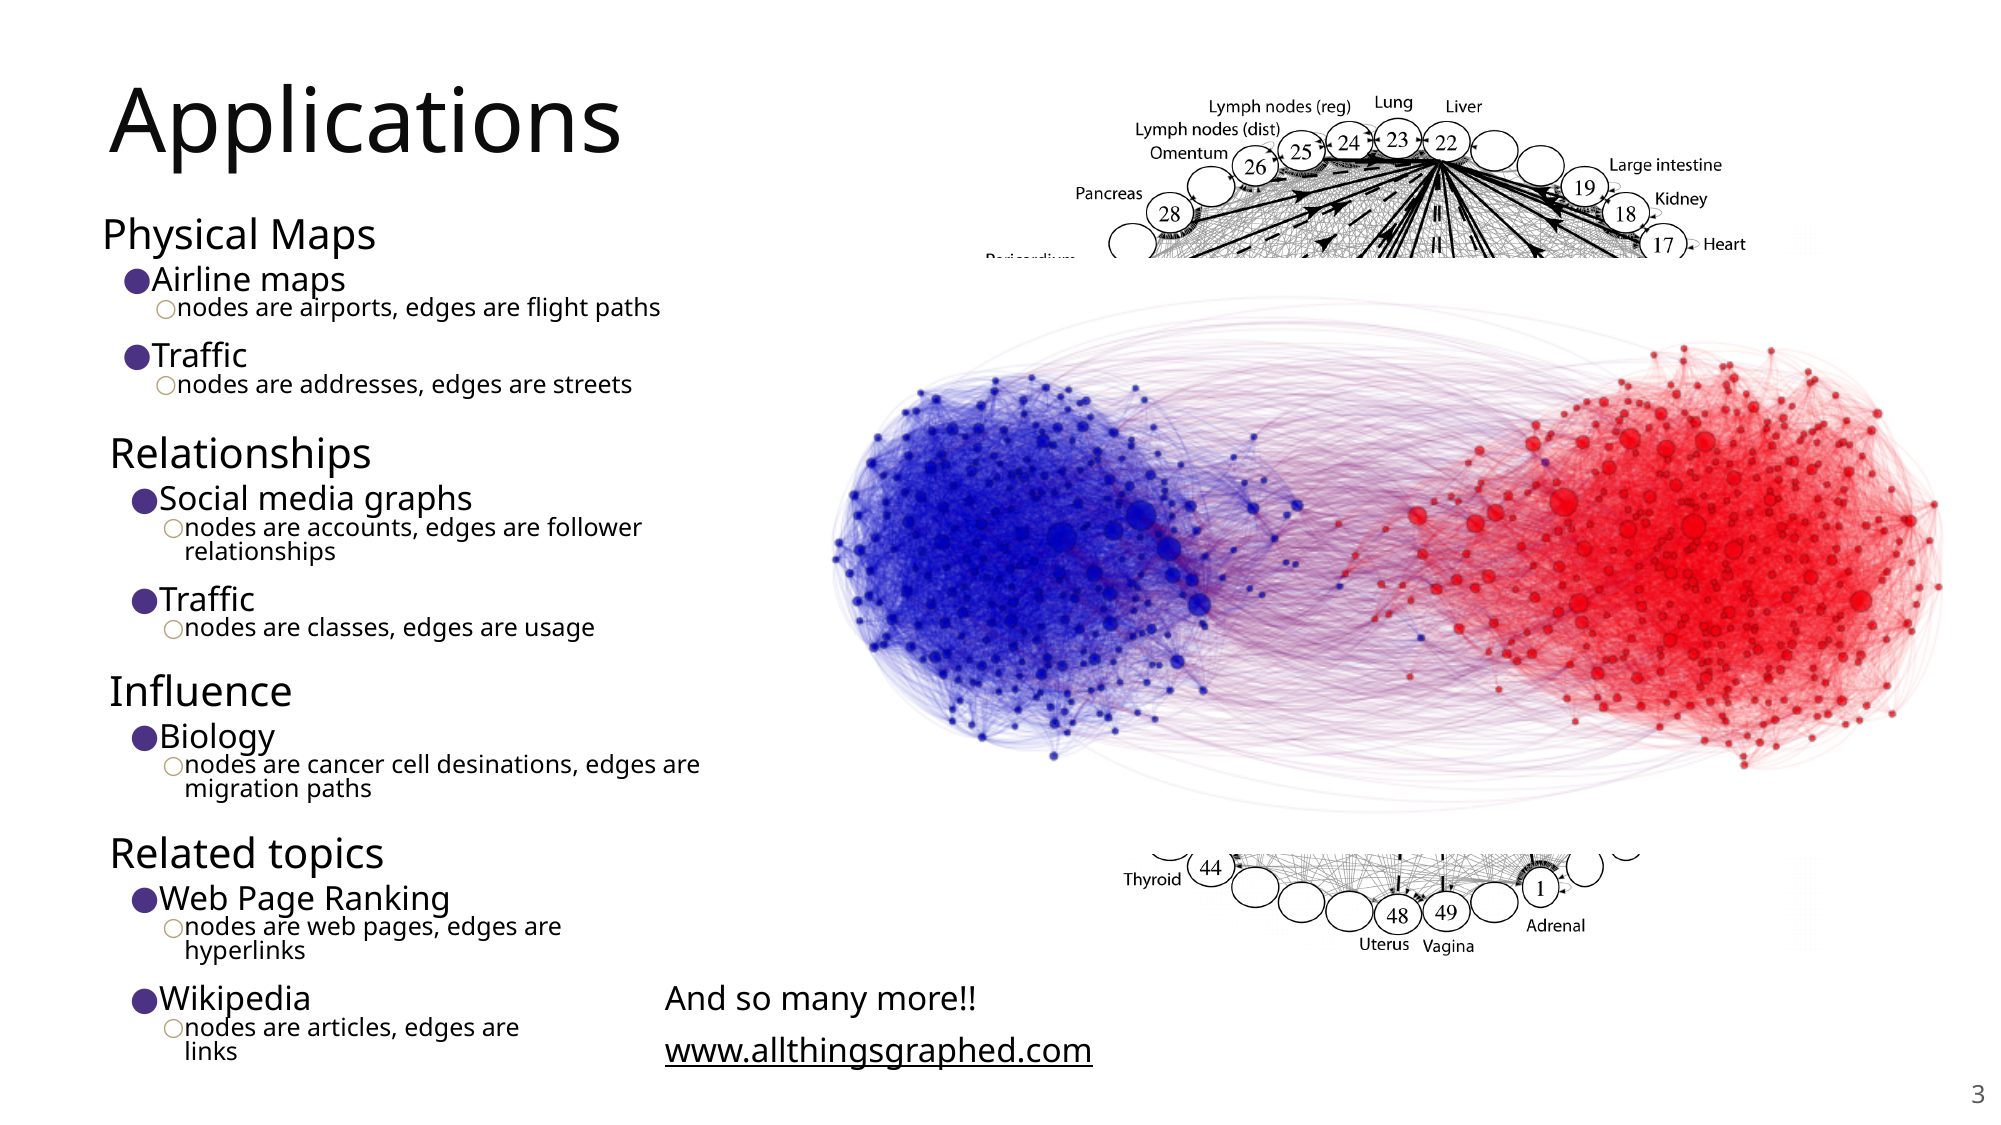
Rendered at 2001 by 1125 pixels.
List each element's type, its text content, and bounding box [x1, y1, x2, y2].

text_box And so many more!! www.allthingsgraphed.com [628, 966, 2000, 1086]
text_box Relationships Social media graphs nodes are accounts, edges are follower relationships Traffic nodes are classes, edges are usage [94, 421, 734, 657]
list Physical Maps Airline maps nodes are airports, edges are flight paths Traffic nodes are addresses, edges are streets [94, 209, 760, 497]
title Applications [94, 43, 1930, 210]
text_box Influence Biology nodes are cancer cell desinations, edges are migration paths [94, 659, 734, 866]
text_box Related topics Web Page Ranking nodes are web pages, edges are hyperlinks Wikipedia nodes are articles, edges are links [94, 821, 587, 1125]
picture [793, 91, 1986, 977]
